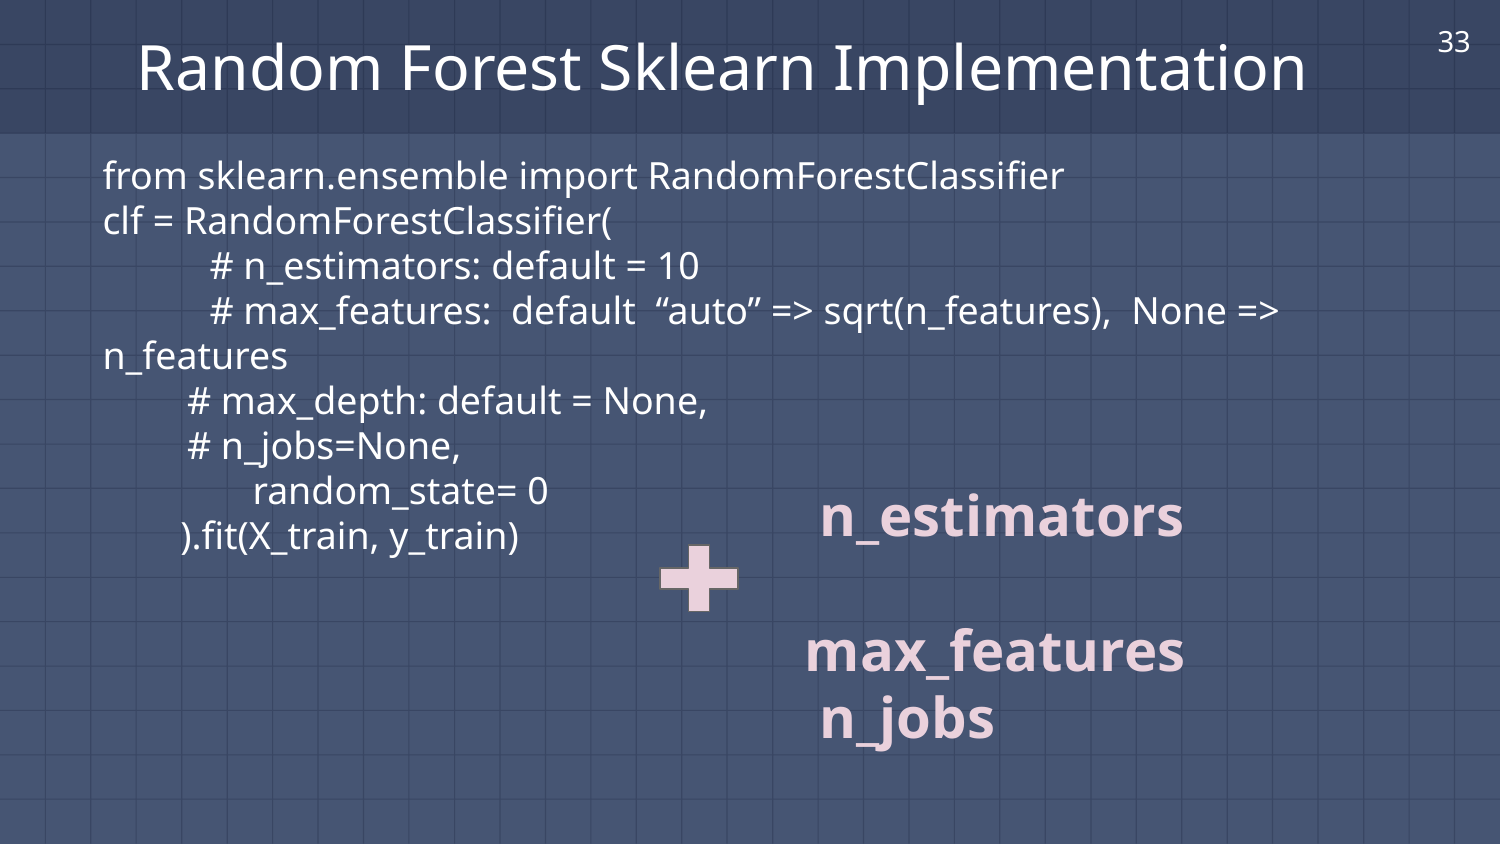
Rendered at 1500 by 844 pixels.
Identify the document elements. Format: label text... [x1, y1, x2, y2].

title from sklearn.ensemble import RandomForestClassifier clf = RandomForestClassifier( # n_estimators: default = 10 # max_features: default “auto” => sqrt(n_features), None => n_features # max_depth: default = None, # n_jobs=None, random_state= 0 ).fit(X_train, y_train) [87, 137, 1459, 575]
slide_number 33 [1408, 0, 1500, 88]
title Random Forest Sklearn Implementation [121, 0, 1383, 118]
text_box n_estimators max_features n_jobs [789, 465, 1210, 765]
text_box [659, 545, 739, 612]
